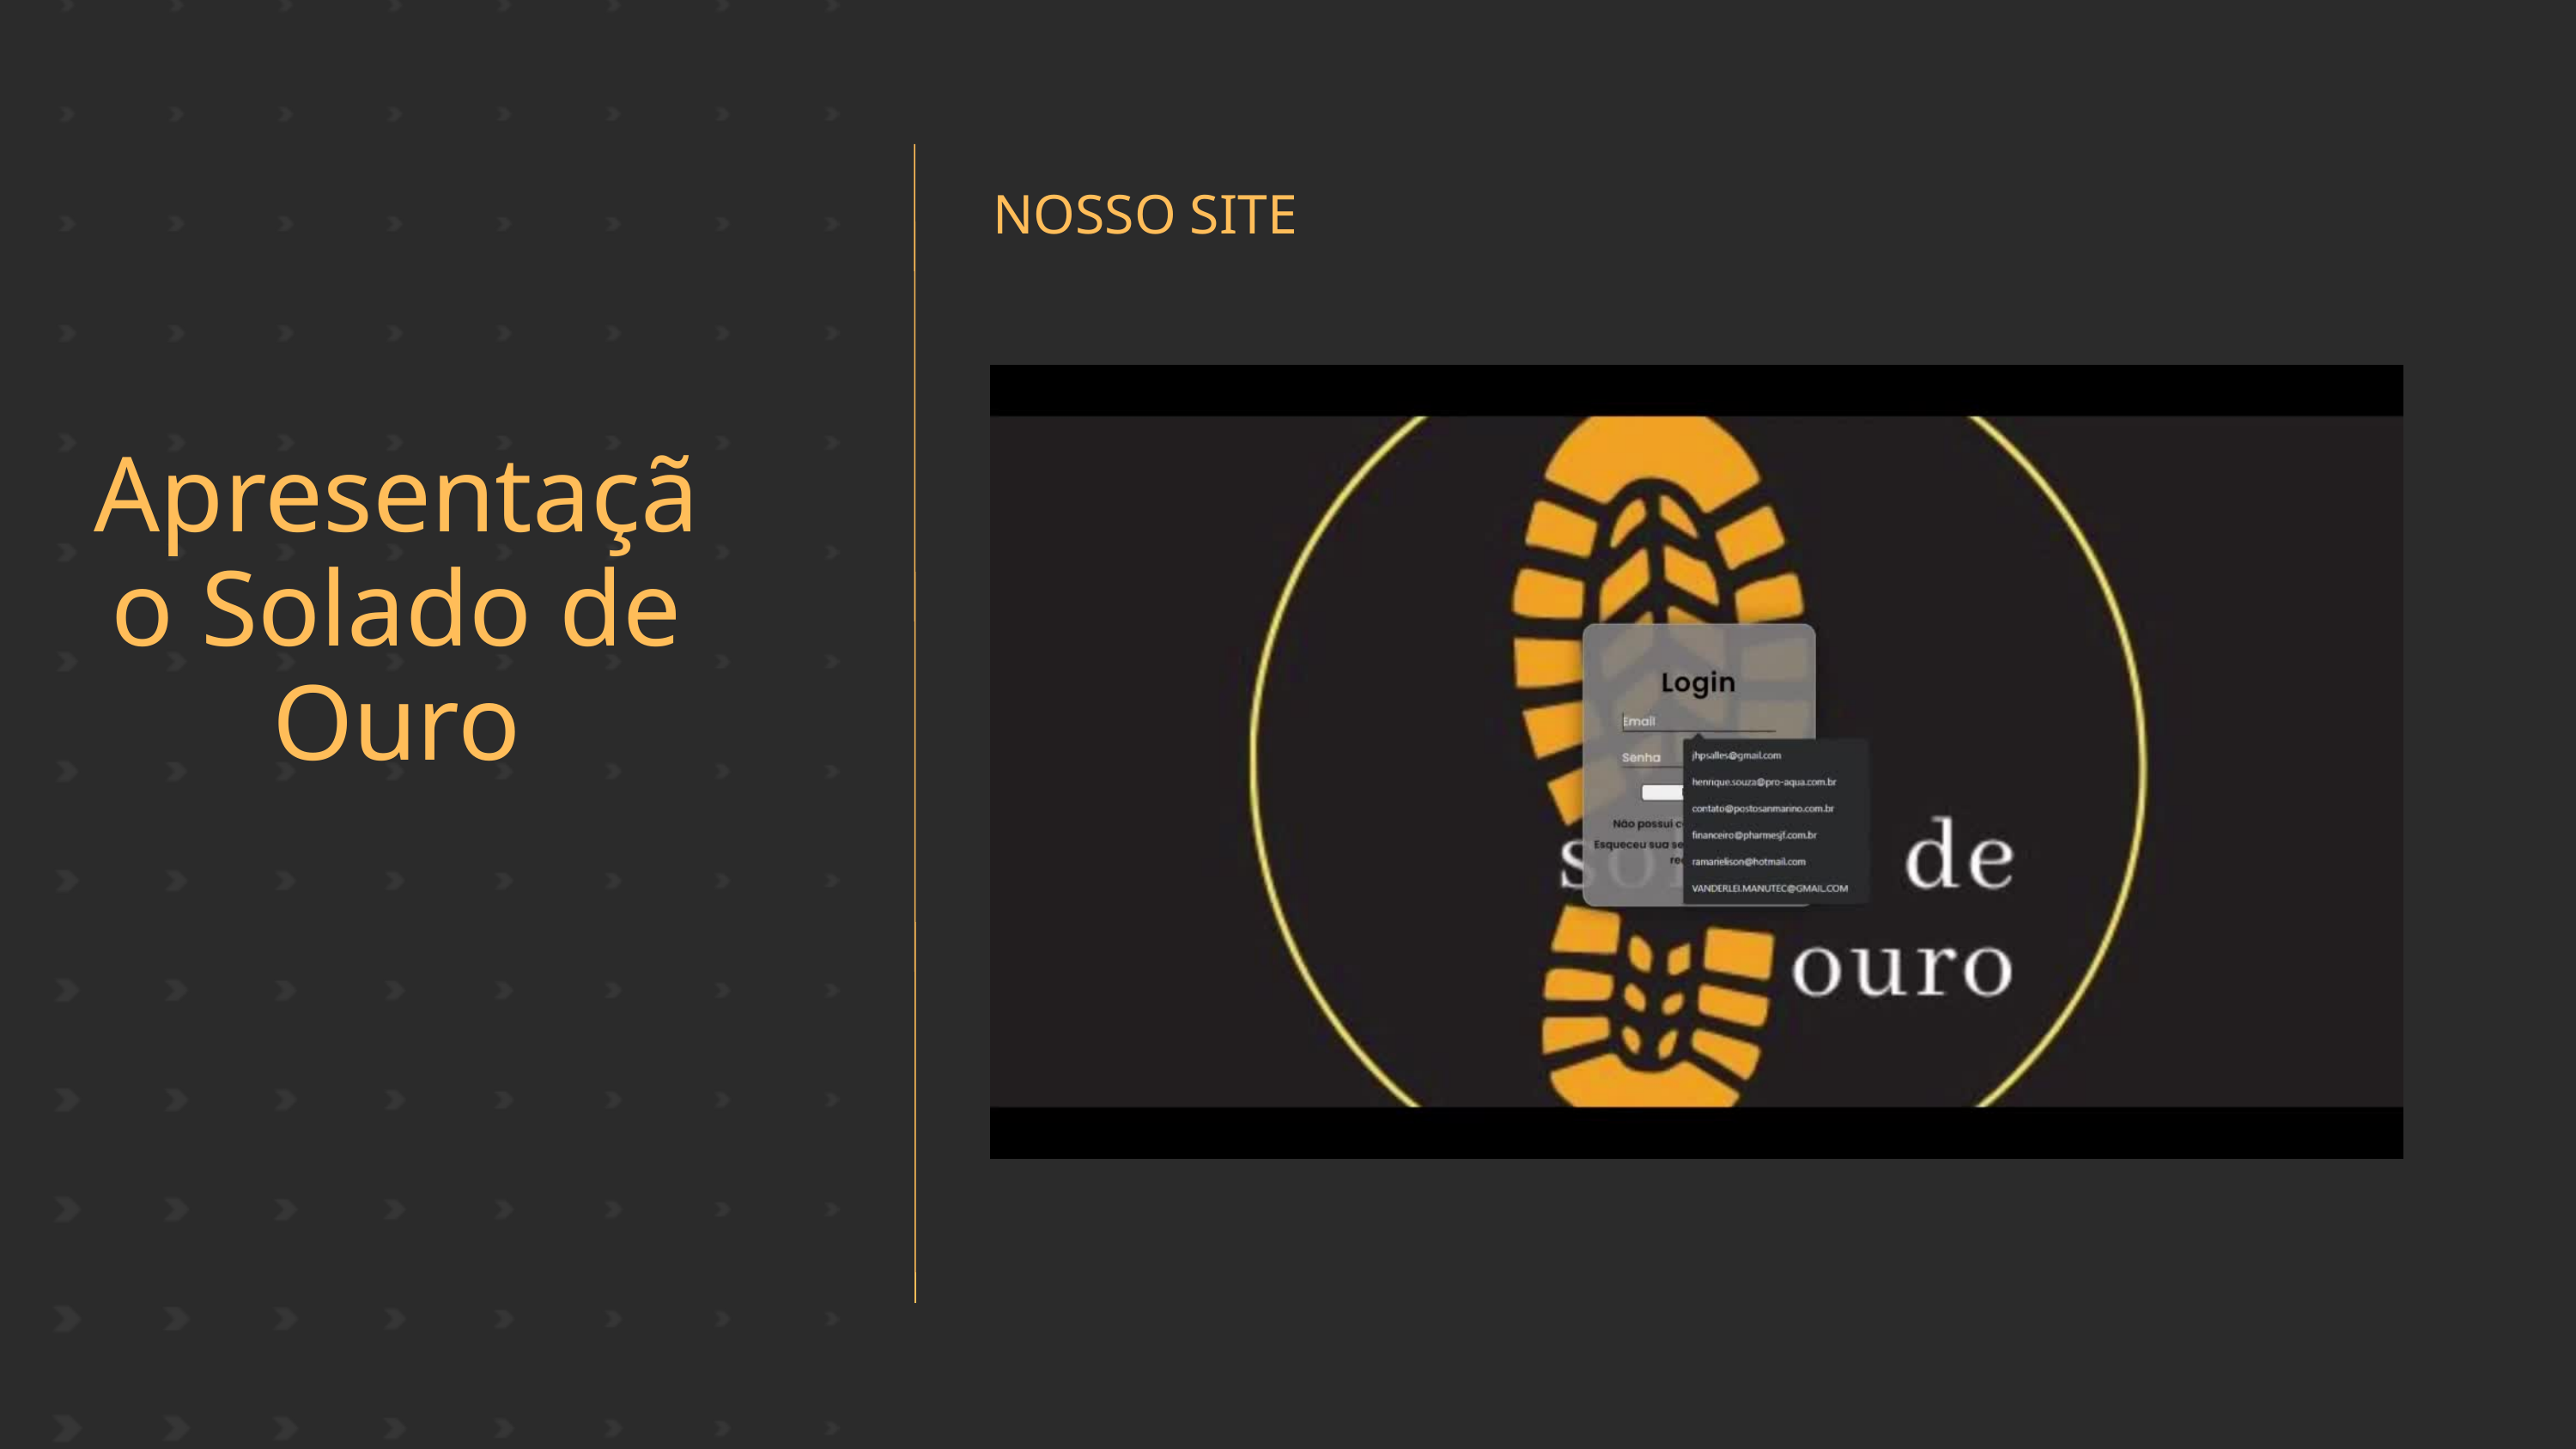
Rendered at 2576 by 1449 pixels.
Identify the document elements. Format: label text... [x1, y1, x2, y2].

text_box NOSSO SITE [840, 179, 1465, 245]
text_box Apresentação Solado de Ouro [78, 438, 715, 781]
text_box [989, 364, 2404, 1160]
text_box [0, 0, 841, 1449]
